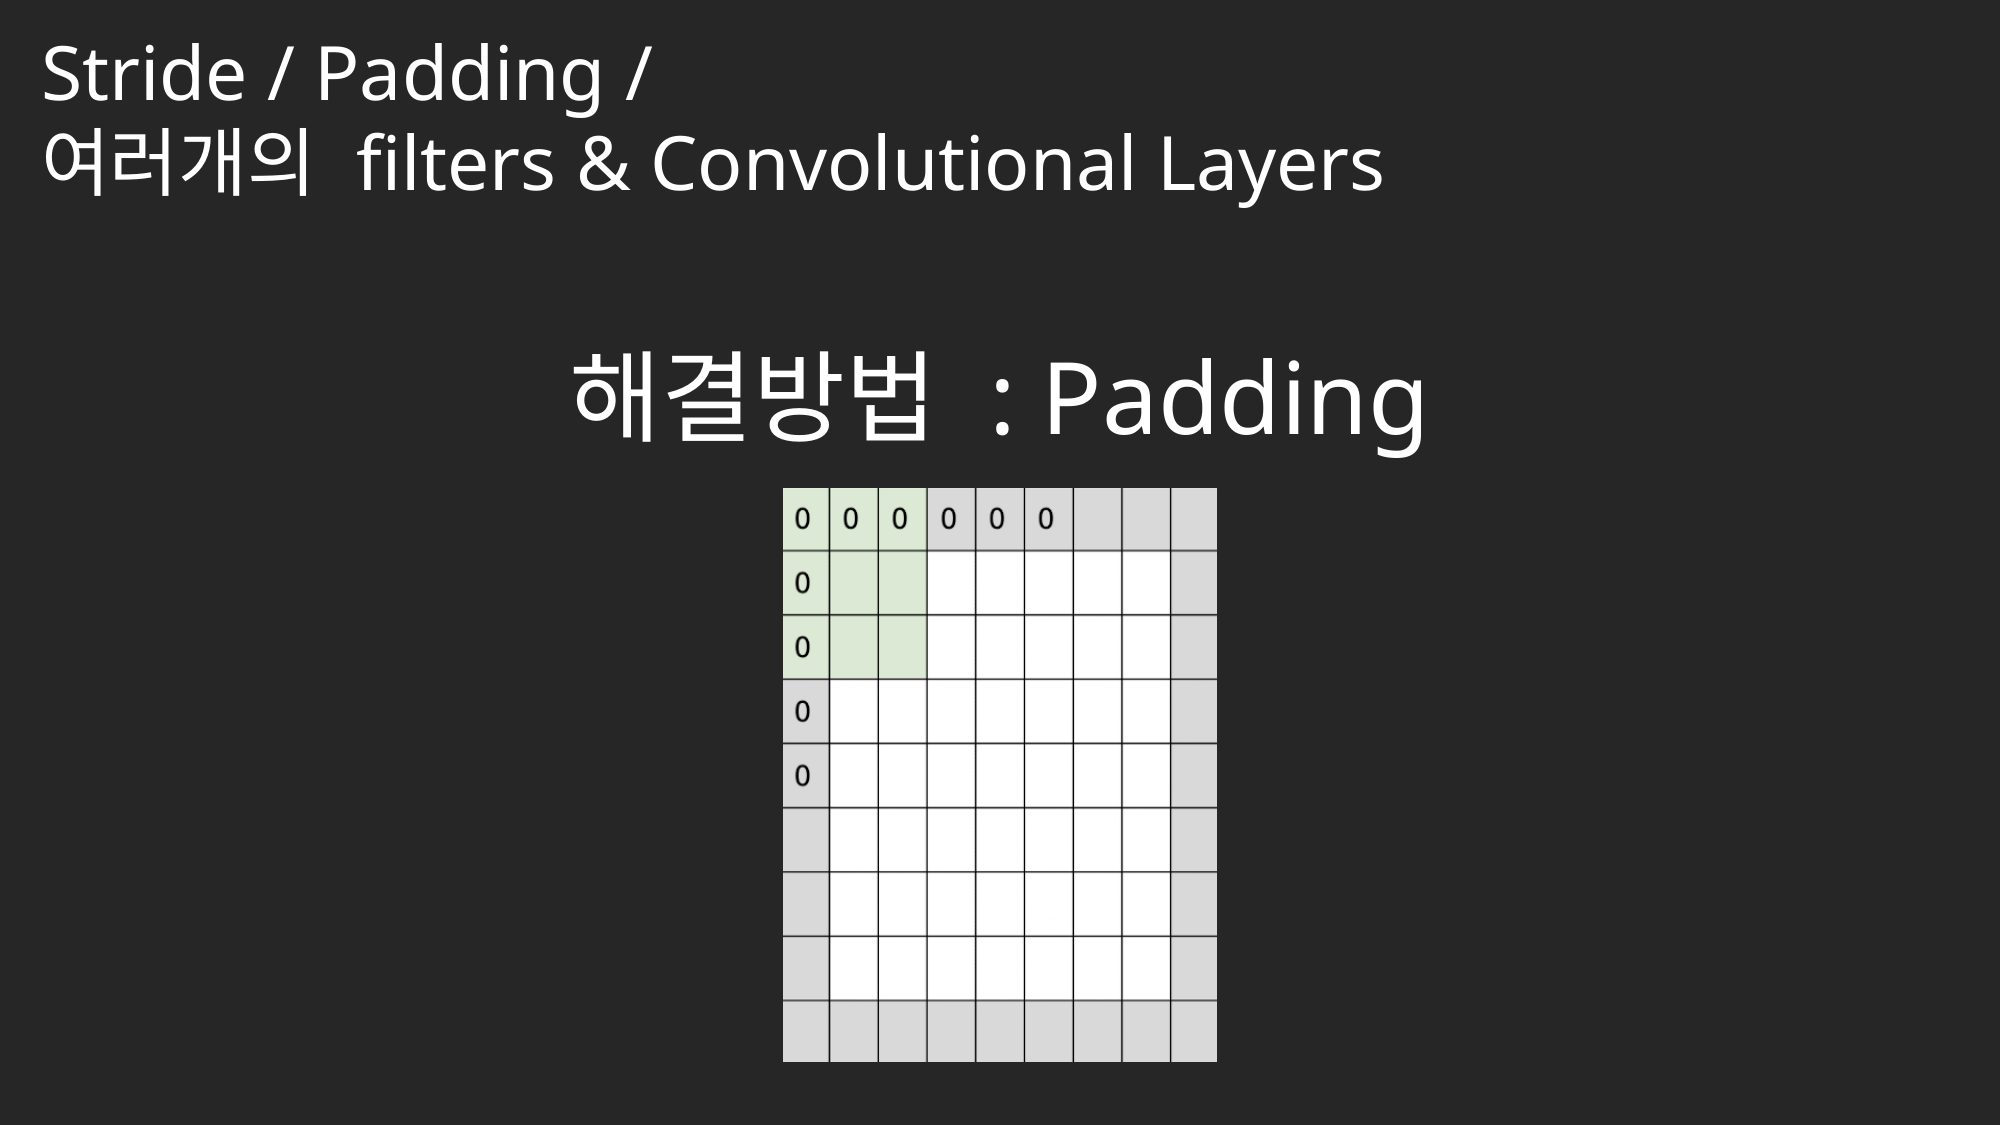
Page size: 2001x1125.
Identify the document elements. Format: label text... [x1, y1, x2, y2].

text_box 해결방법 : Padding [554, 327, 1446, 462]
picture [783, 488, 1217, 1062]
text_box Stride / Padding / 여러개의 filters & Convolutional Layers [26, 18, 1582, 213]
